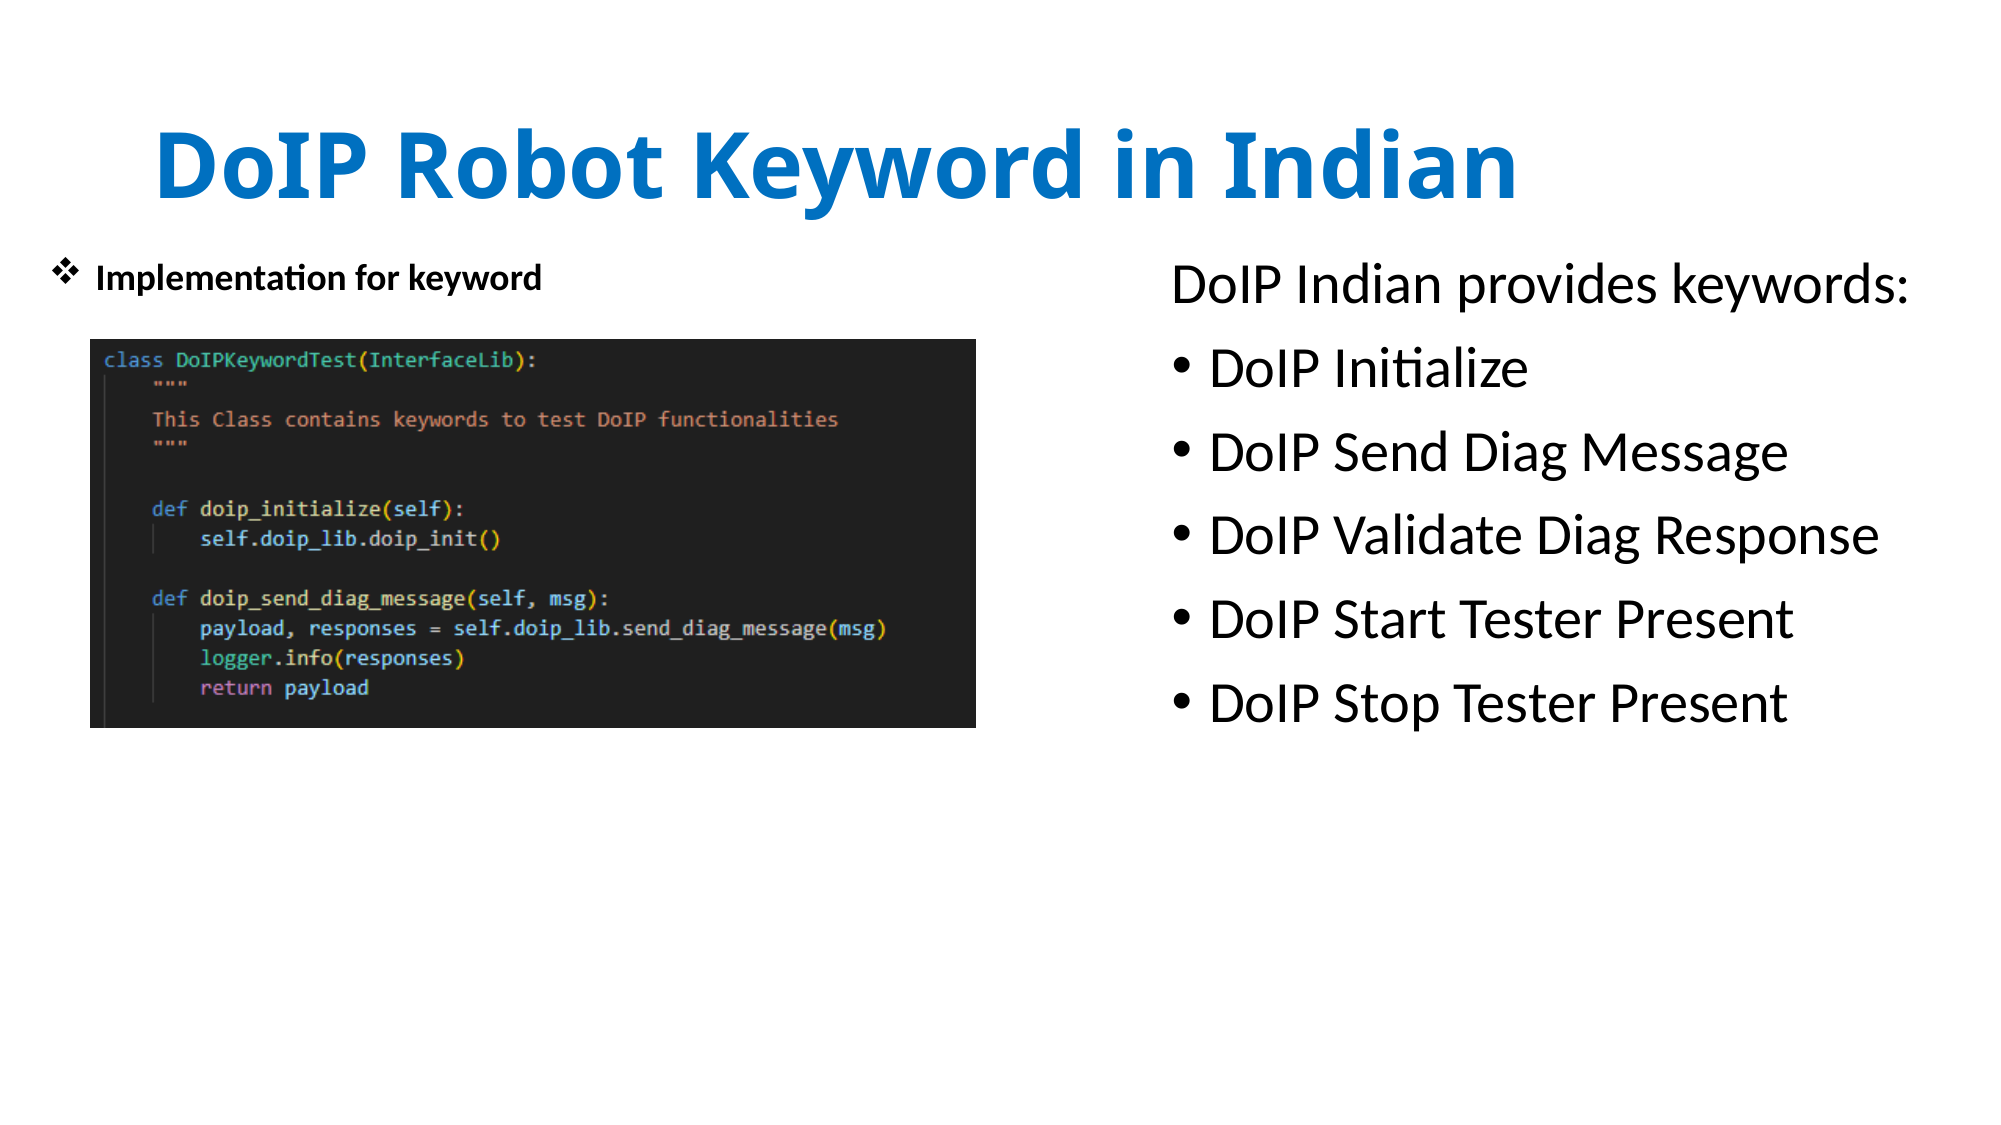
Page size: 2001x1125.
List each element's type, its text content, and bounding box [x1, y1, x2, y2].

picture [90, 339, 976, 728]
list DoIP Indian provides keywords: DoIP Initialize DoIP Send Diag Message DoIP Validate Diag Response DoIP Start Tester Present DoIP Stop Tester Present [1156, 245, 1984, 1042]
title DoIP Robot Keyword in Indian [137, 59, 1863, 278]
text_box Implementation for keyword [33, 245, 558, 306]
